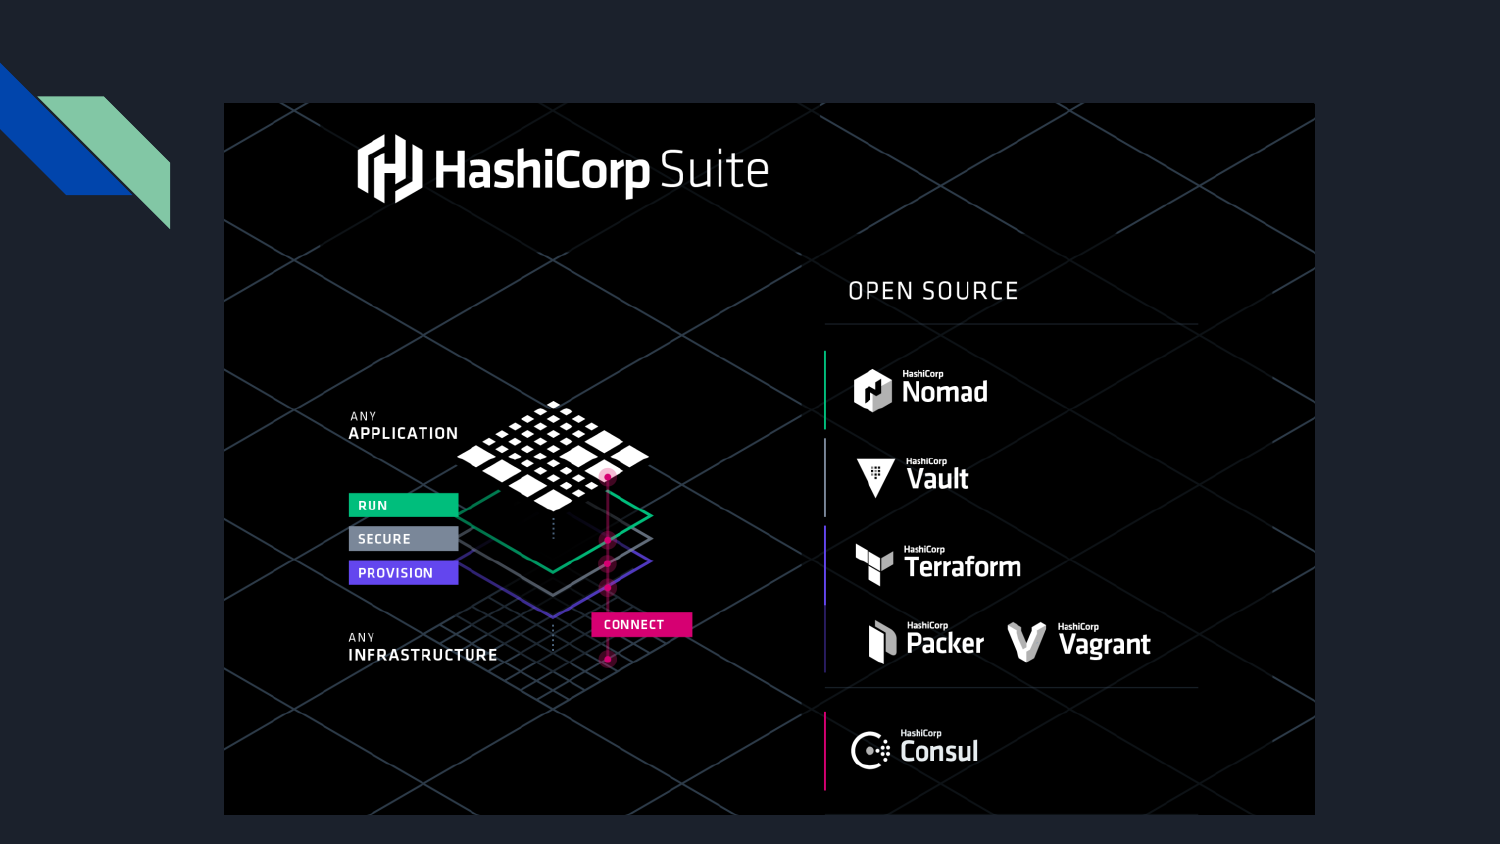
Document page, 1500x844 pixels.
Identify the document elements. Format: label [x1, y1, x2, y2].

picture [224, 103, 1315, 816]
